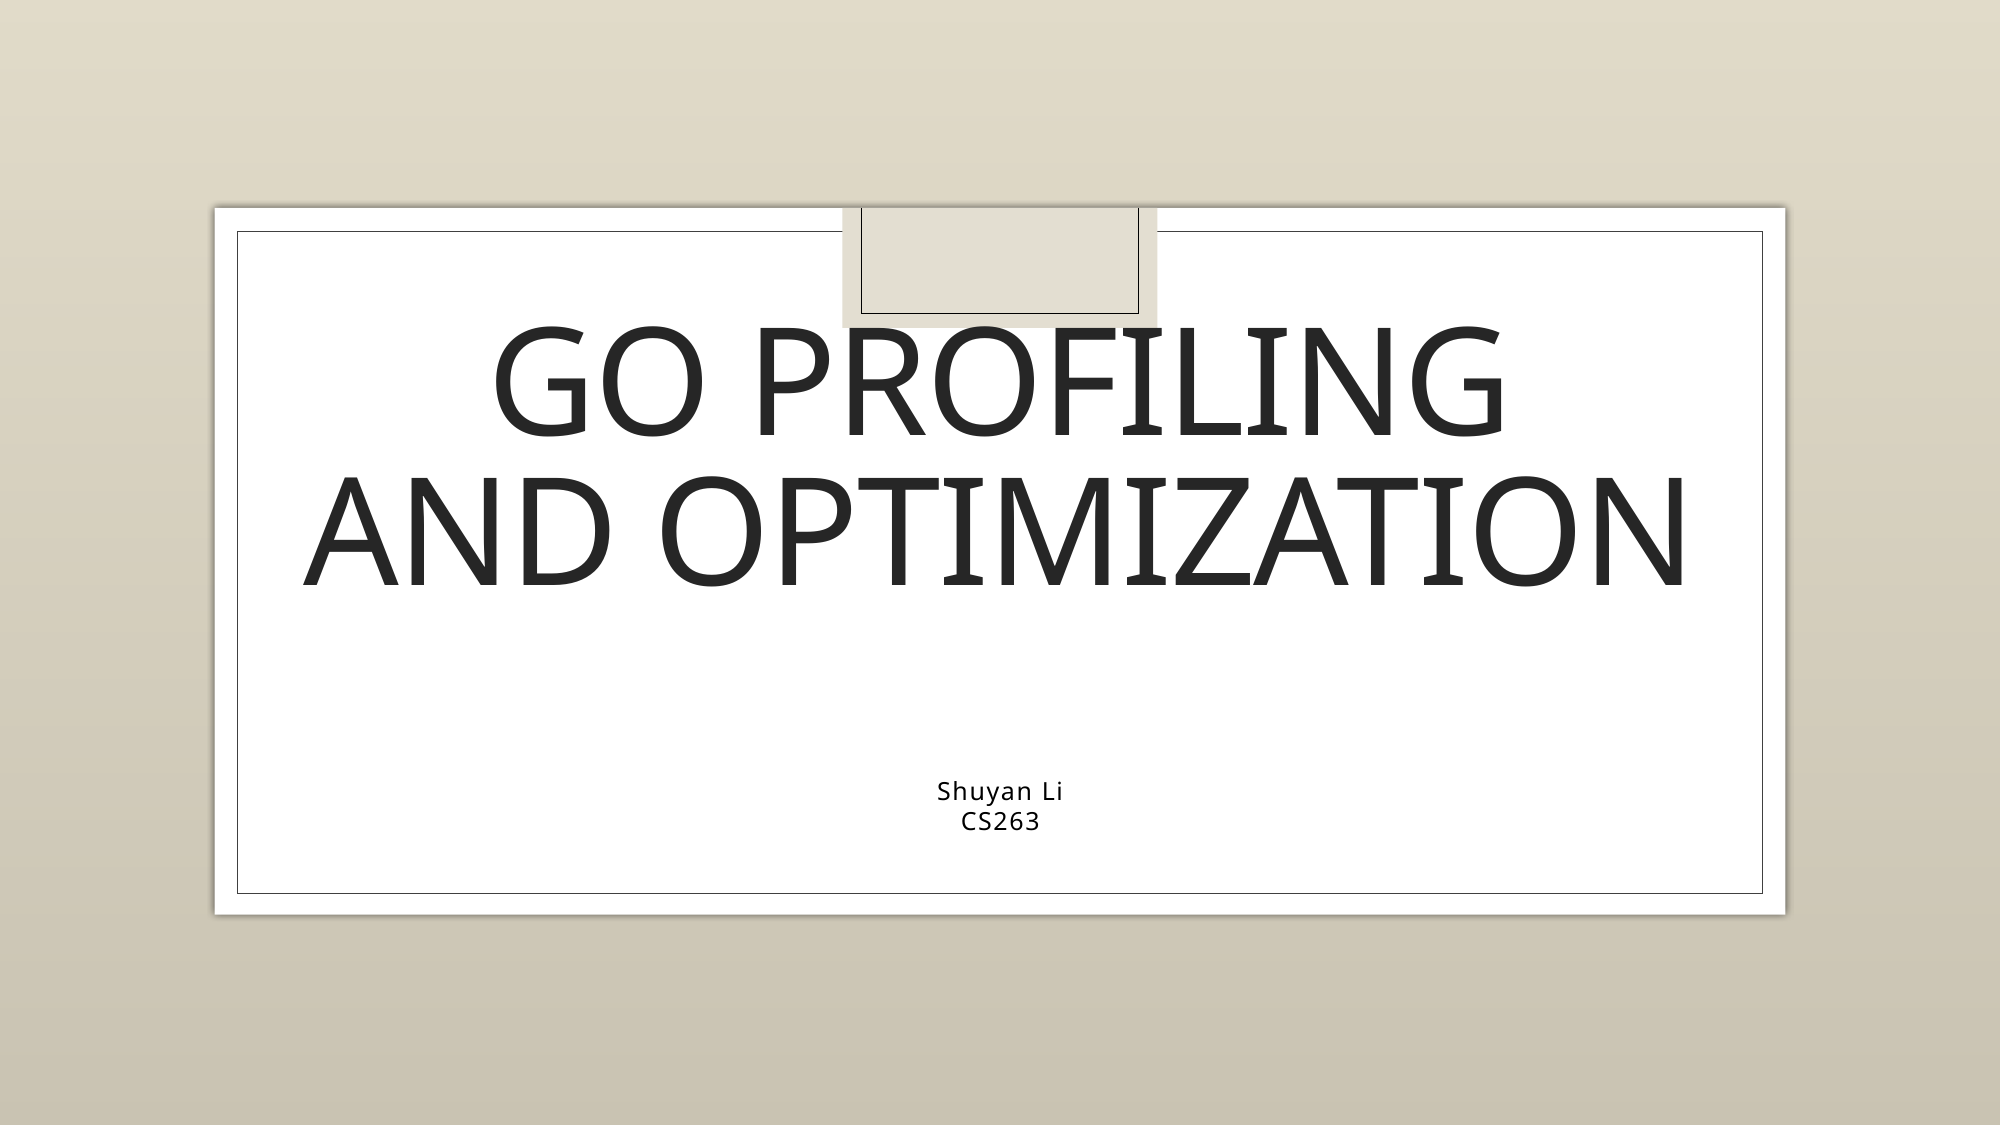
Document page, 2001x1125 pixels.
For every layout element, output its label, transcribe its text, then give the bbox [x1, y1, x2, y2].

title GO profiling and optimization [256, 343, 1744, 768]
subtitle Shuyan Li CS263 [256, 768, 1745, 844]
